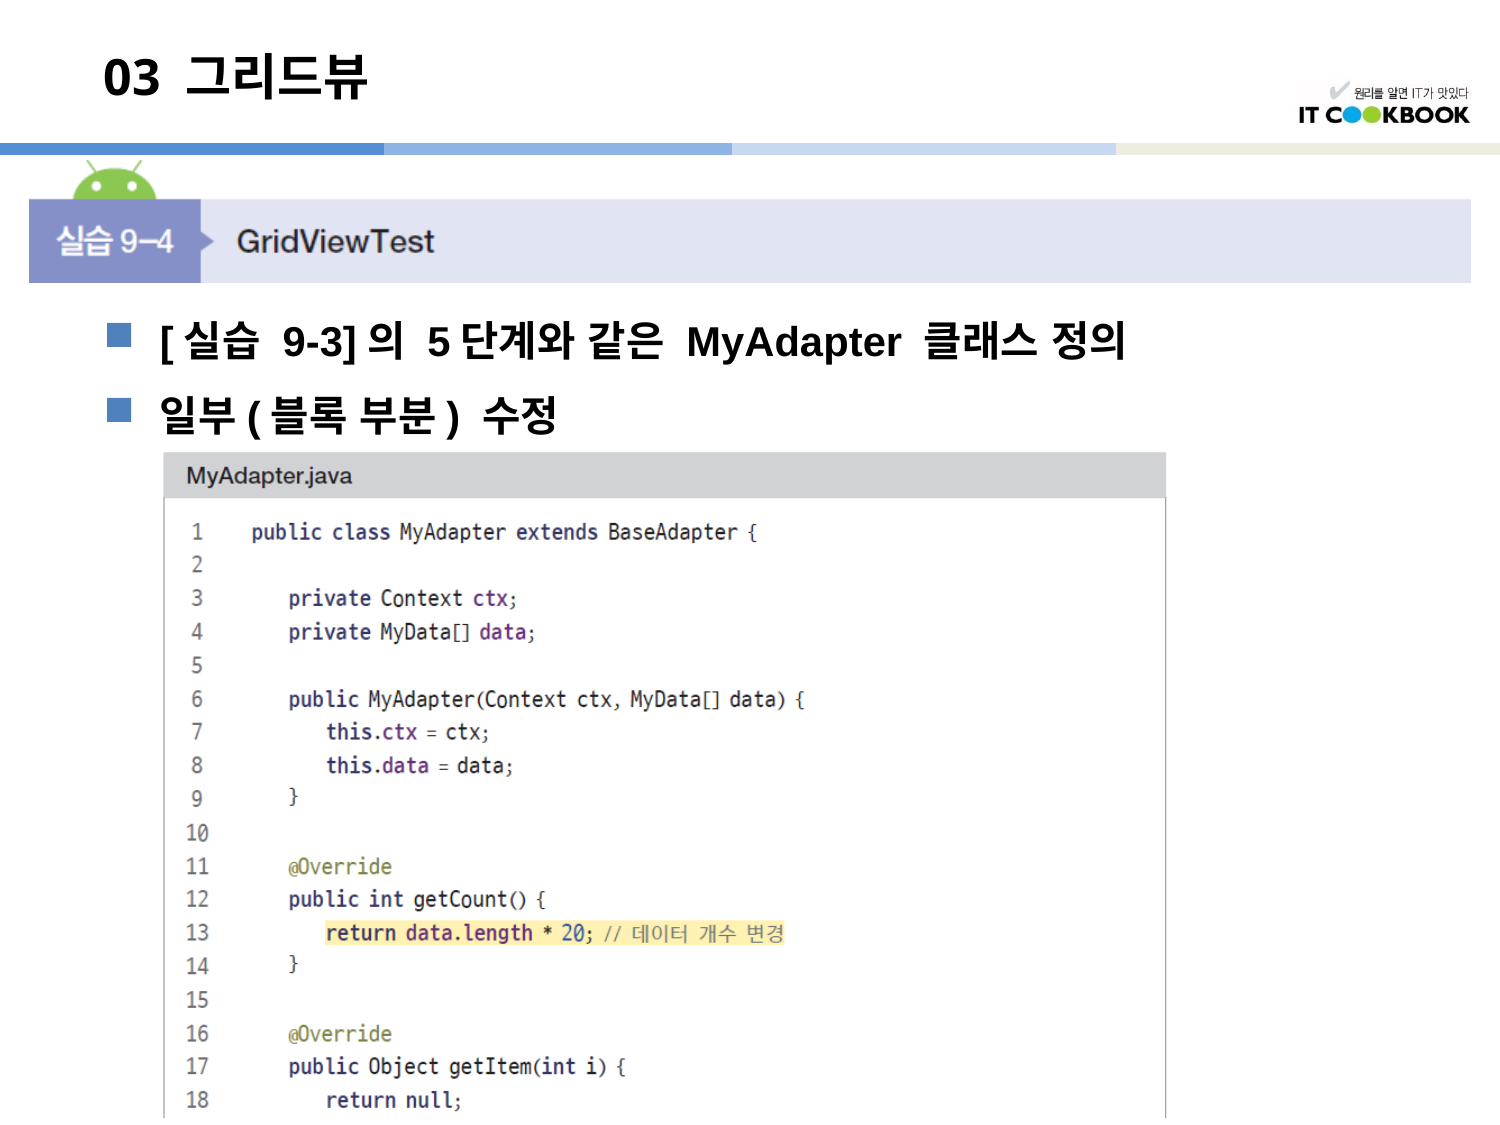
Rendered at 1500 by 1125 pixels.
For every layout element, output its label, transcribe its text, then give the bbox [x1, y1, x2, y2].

picture [159, 450, 1173, 1118]
picture [29, 160, 1471, 283]
picture [1295, 78, 1473, 125]
text_box [실습 9-3]의 5단계와 같은 MyAdapter 클래스 정의 일부(블록 부분) 수정 [88, 292, 1436, 1083]
title 03 그리드뷰 [88, 30, 1330, 121]
